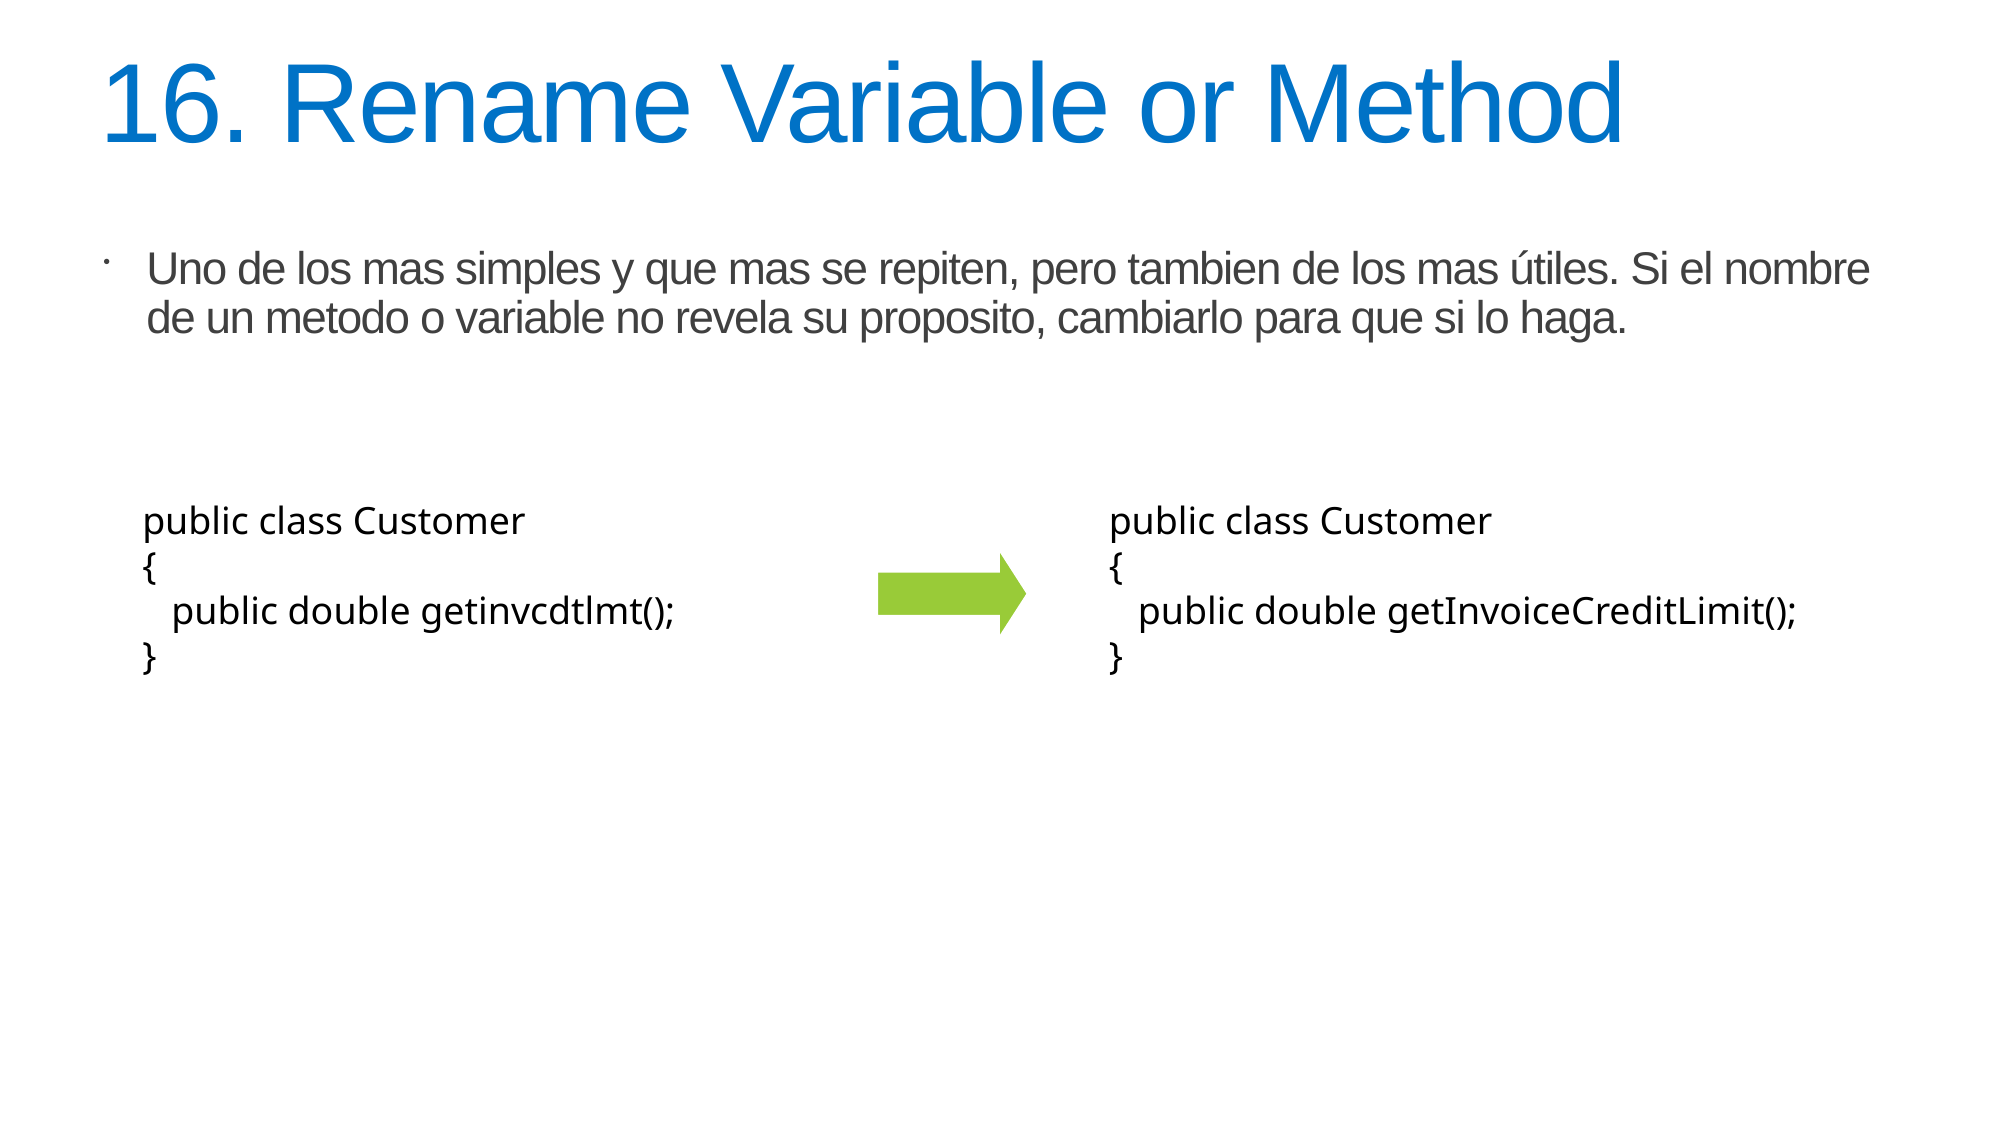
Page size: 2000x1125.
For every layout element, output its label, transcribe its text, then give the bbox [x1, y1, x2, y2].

text_box public class Customer { public double getInvoiceCreditLimit(); } [1093, 399, 1861, 775]
text_box [877, 549, 1028, 638]
title 16. Rename Variable or Method [85, 37, 1914, 147]
list Uno de los mas simples y que mas se repiten, pero tambien de los mas útiles. Si el nombre de un metodo o variable no revela su proposito, cambiarlo para que si lo haga. [85, 237, 1914, 1088]
text_box public class Customer { public double getinvcdtlmt(); } [127, 399, 828, 775]
